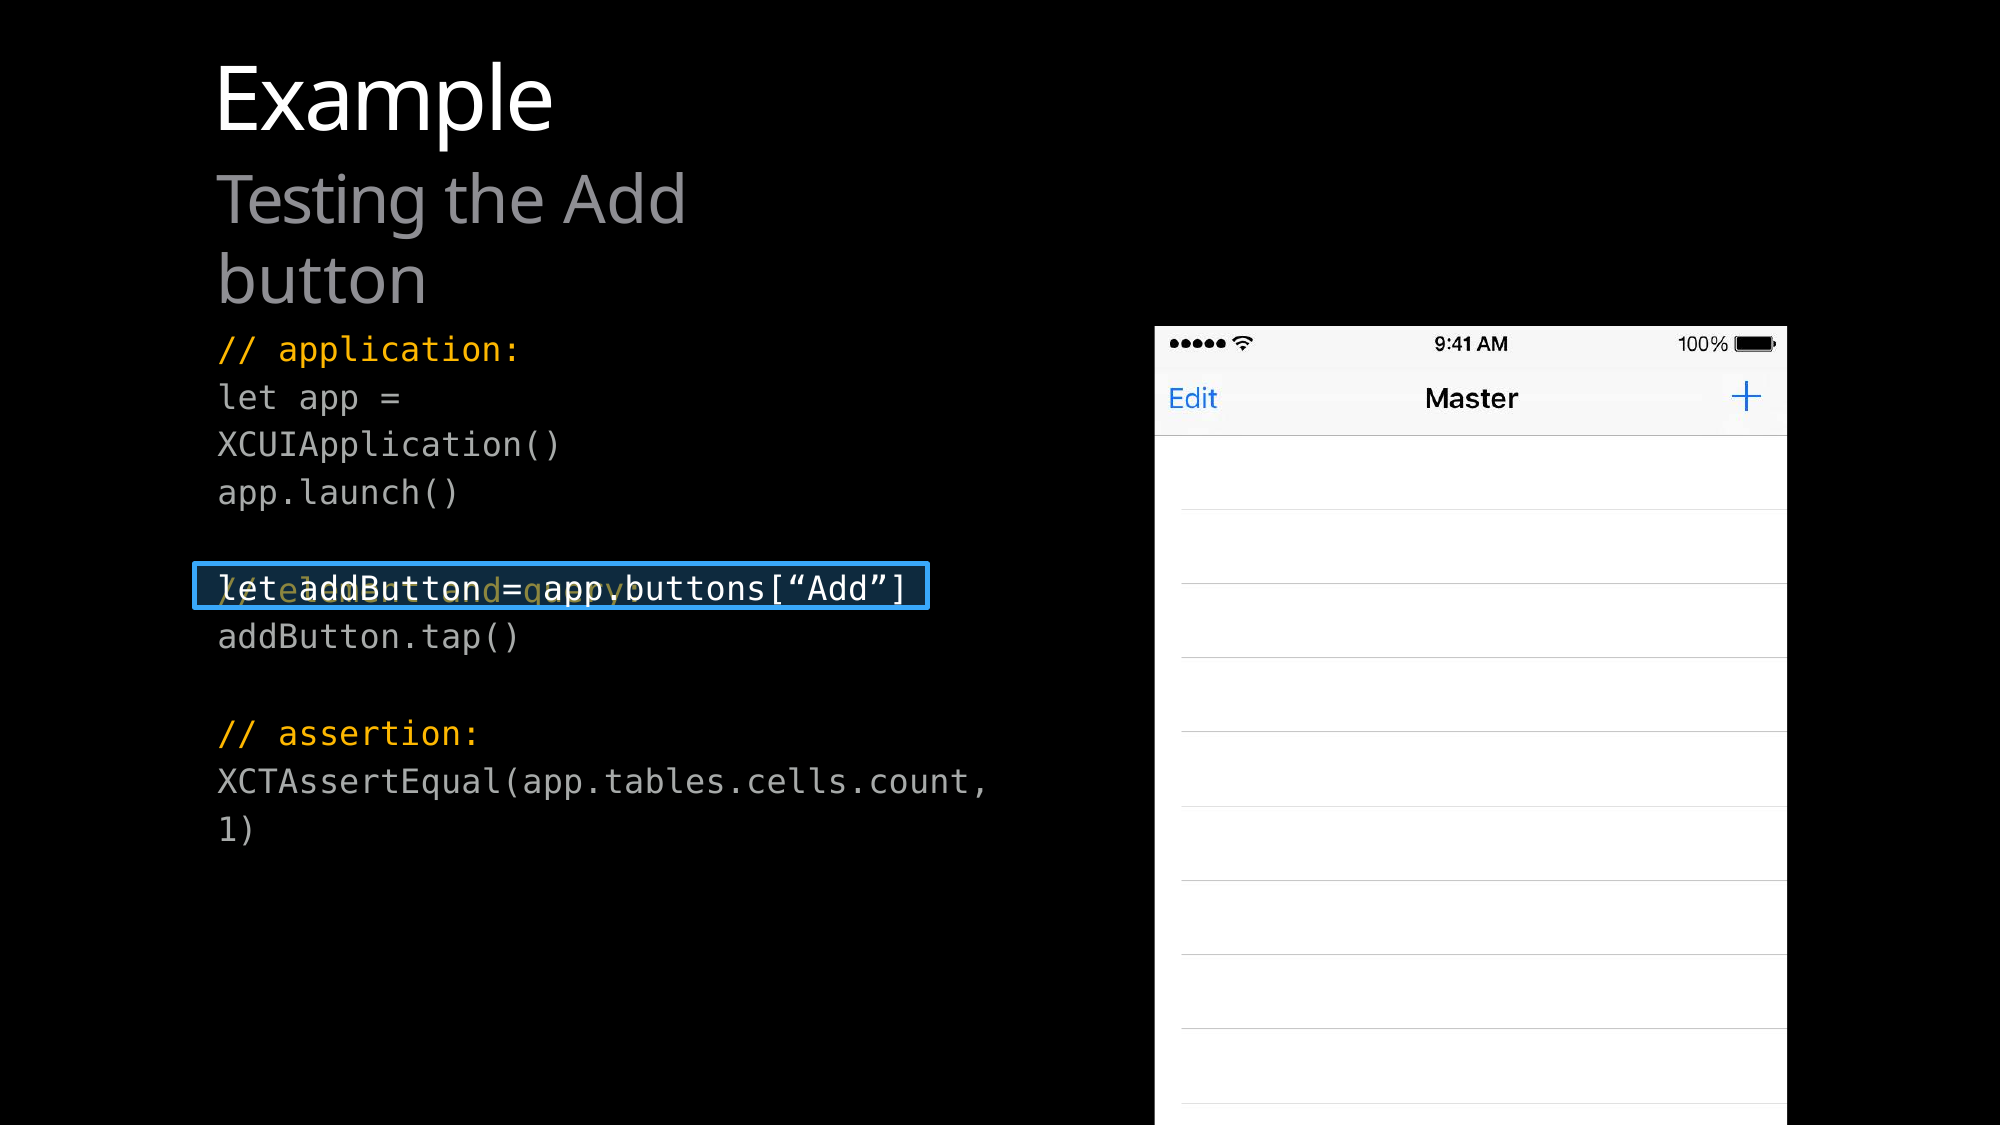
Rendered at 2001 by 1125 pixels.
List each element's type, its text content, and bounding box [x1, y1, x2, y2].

text_box addButton.tap() // assertion: XCTAssertEqual(app.tables.cells.count, 1) [216, 613, 1052, 849]
text_box let addButton = app.buttons[“Add”] [194, 563, 928, 608]
text_box [1154, 326, 1788, 1125]
title Example Testing the Add button [211, 29, 830, 318]
text_box // application: let app = XCUIApplication() app.launch() // element and query: [216, 319, 767, 563]
